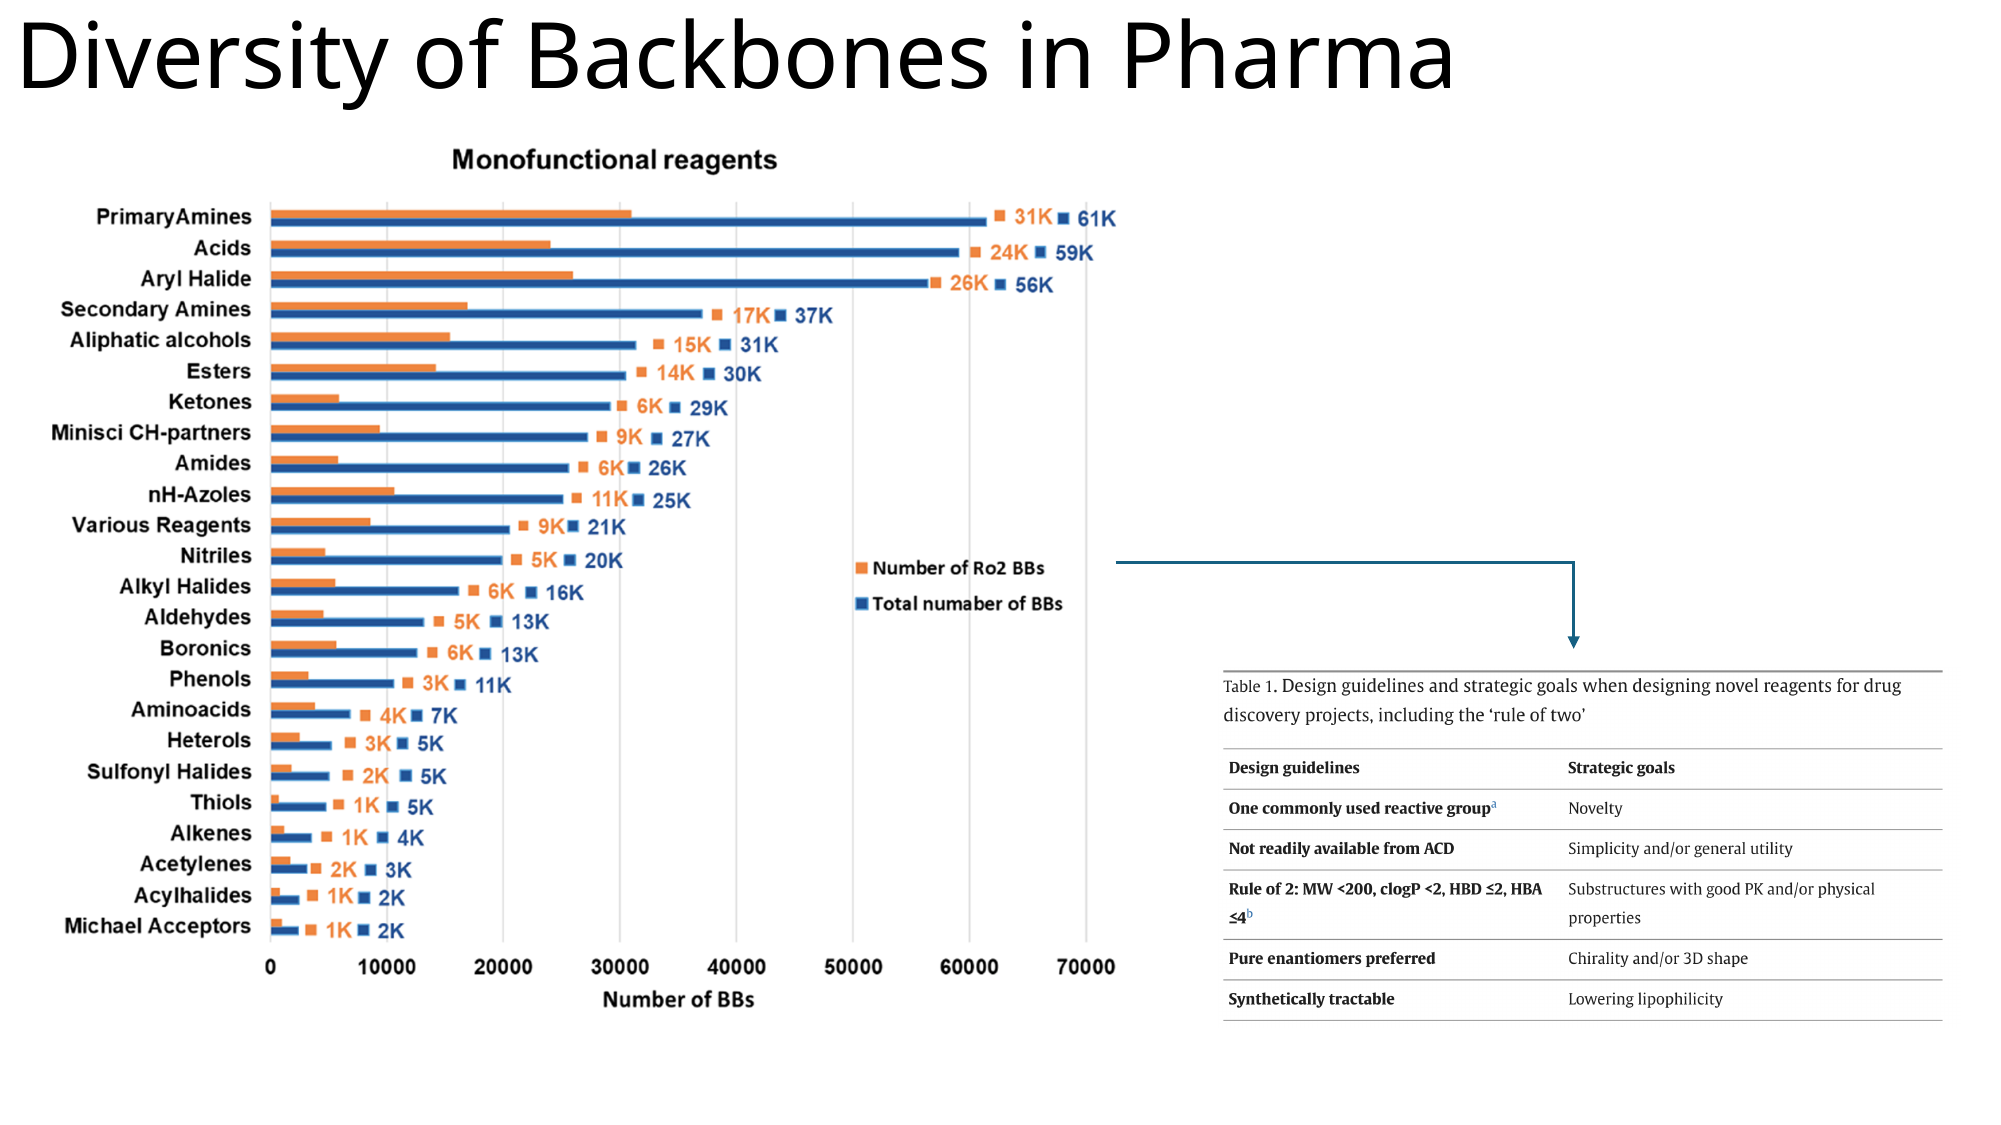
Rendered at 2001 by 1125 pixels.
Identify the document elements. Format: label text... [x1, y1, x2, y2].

picture [15, 127, 1194, 1028]
title Diversity of Backbones in Pharma [0, 0, 1725, 168]
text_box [1115, 561, 1961, 1028]
